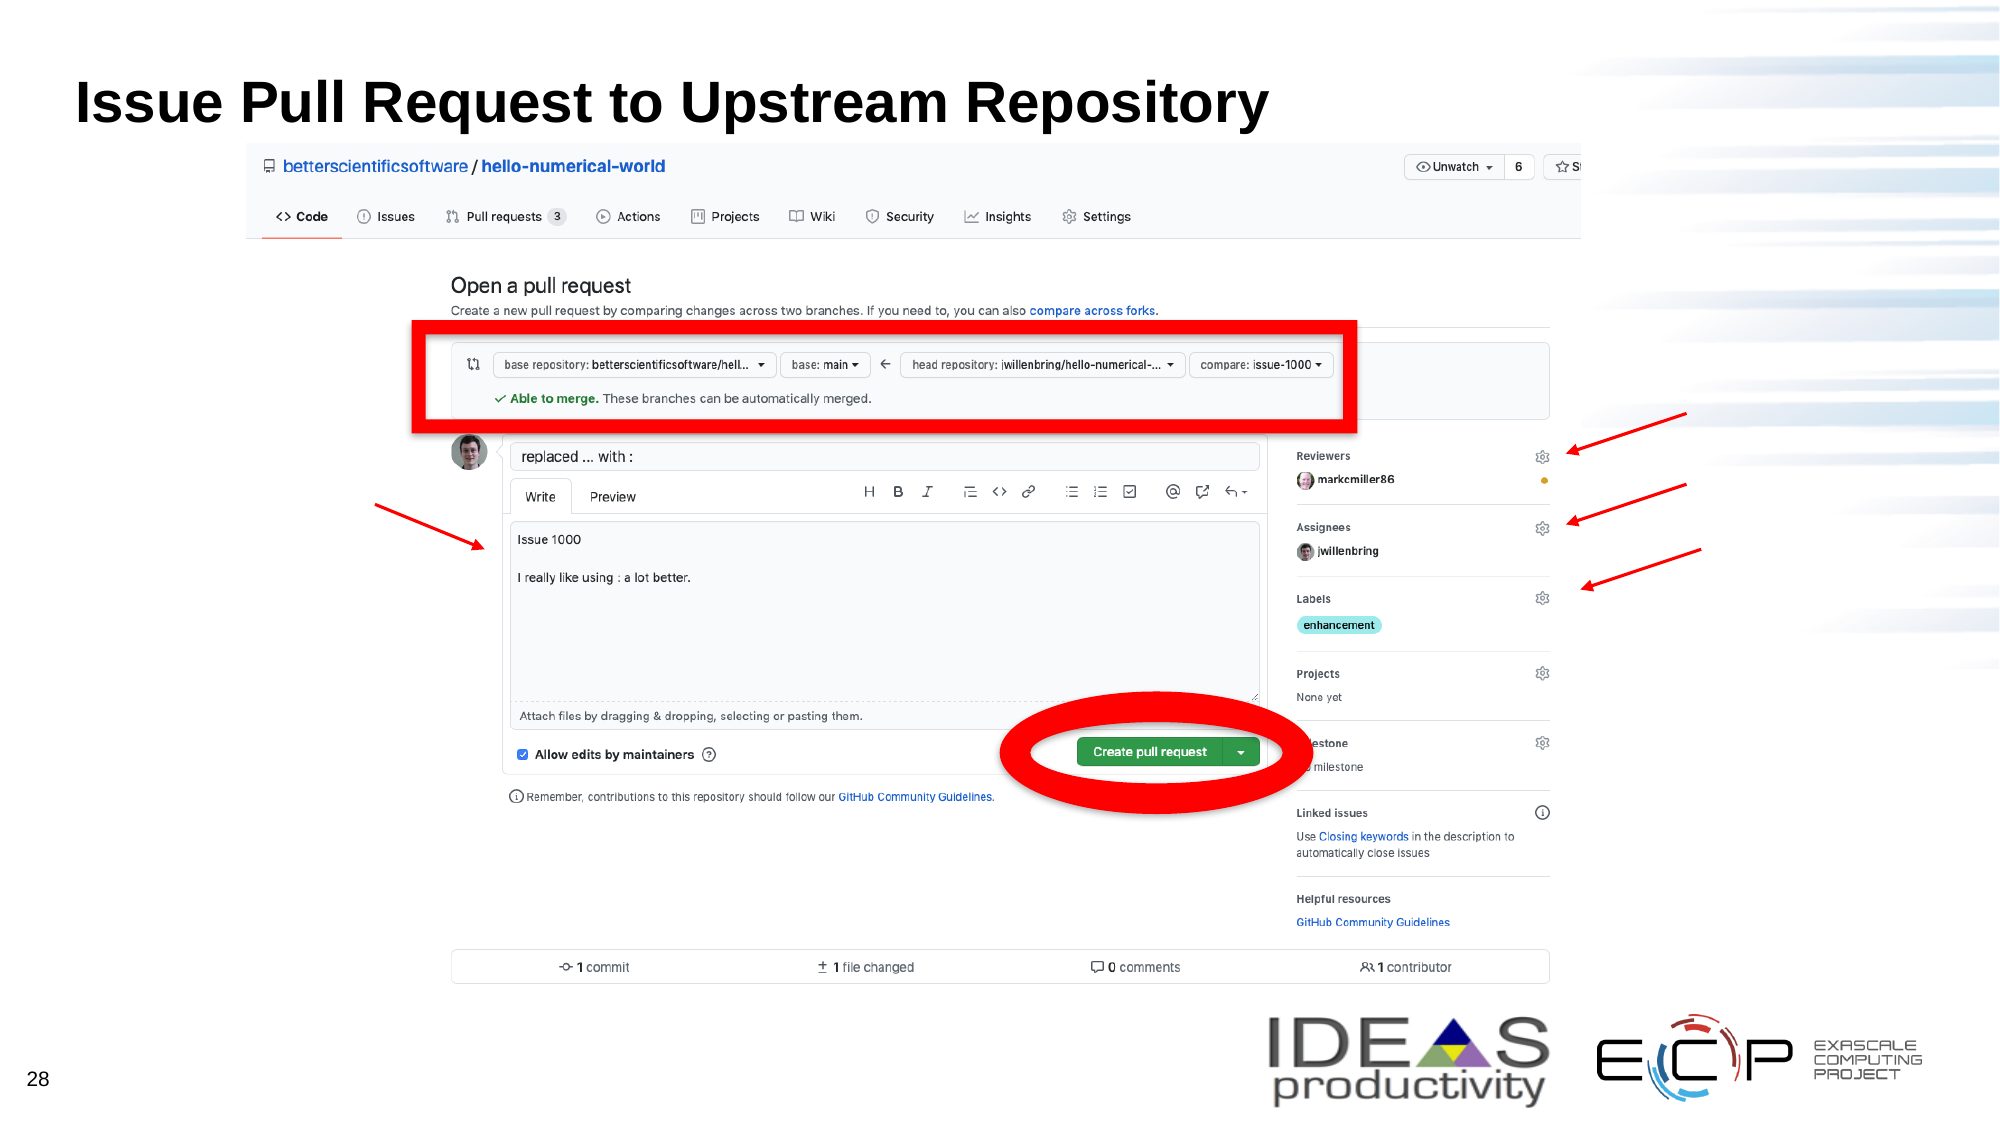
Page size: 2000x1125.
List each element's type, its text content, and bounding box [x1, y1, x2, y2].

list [246, 143, 1581, 991]
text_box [1565, 413, 1687, 454]
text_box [1565, 483, 1687, 525]
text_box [374, 504, 485, 550]
picture [1597, 1014, 1922, 1102]
title Issue Pull Request to Upstream Repository [59, 67, 1926, 218]
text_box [1580, 549, 1702, 590]
picture [1531, 0, 2000, 669]
picture [1257, 1009, 1560, 1115]
